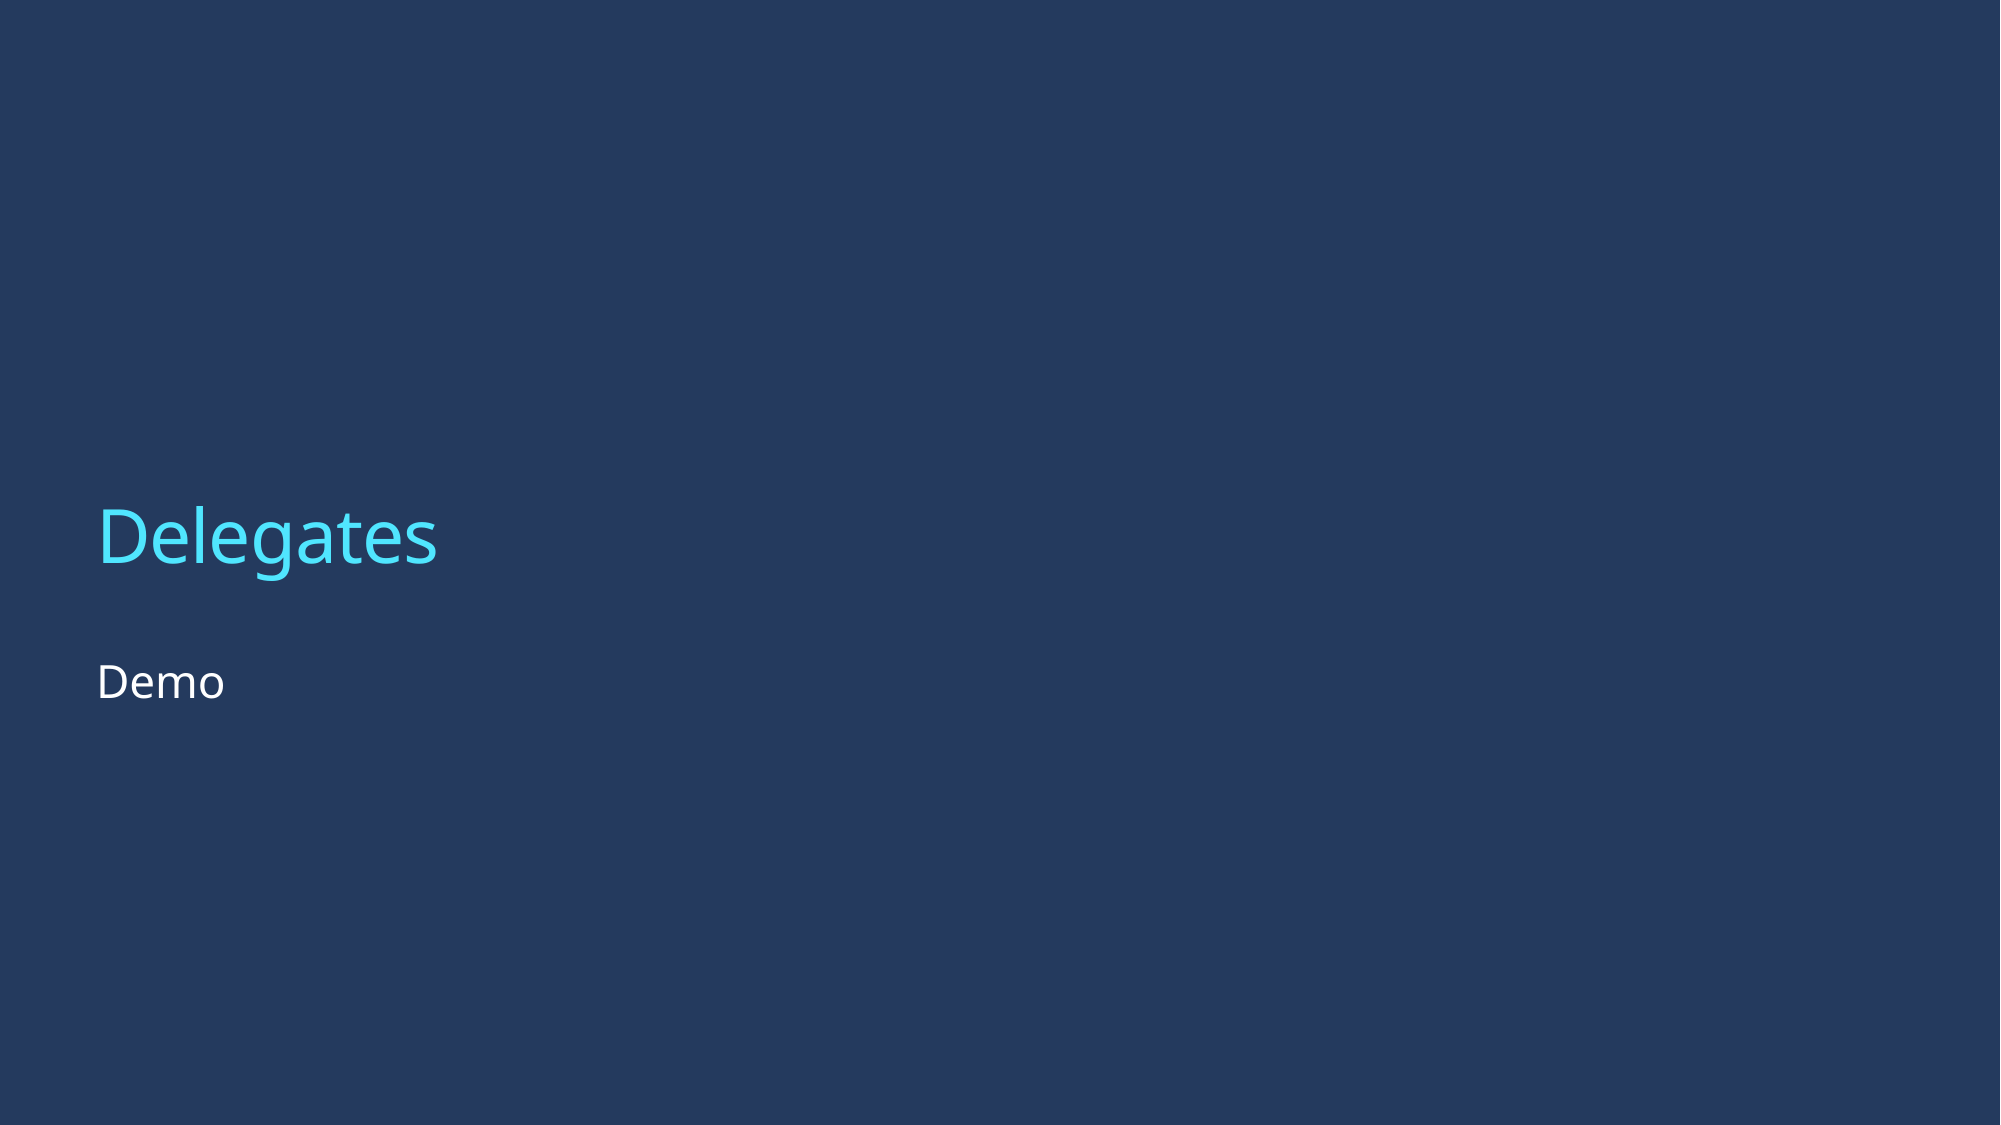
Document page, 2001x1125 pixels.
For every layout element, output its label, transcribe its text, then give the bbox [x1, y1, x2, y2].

title Delegates [96, 497, 1596, 580]
list Demo [96, 652, 1596, 708]
